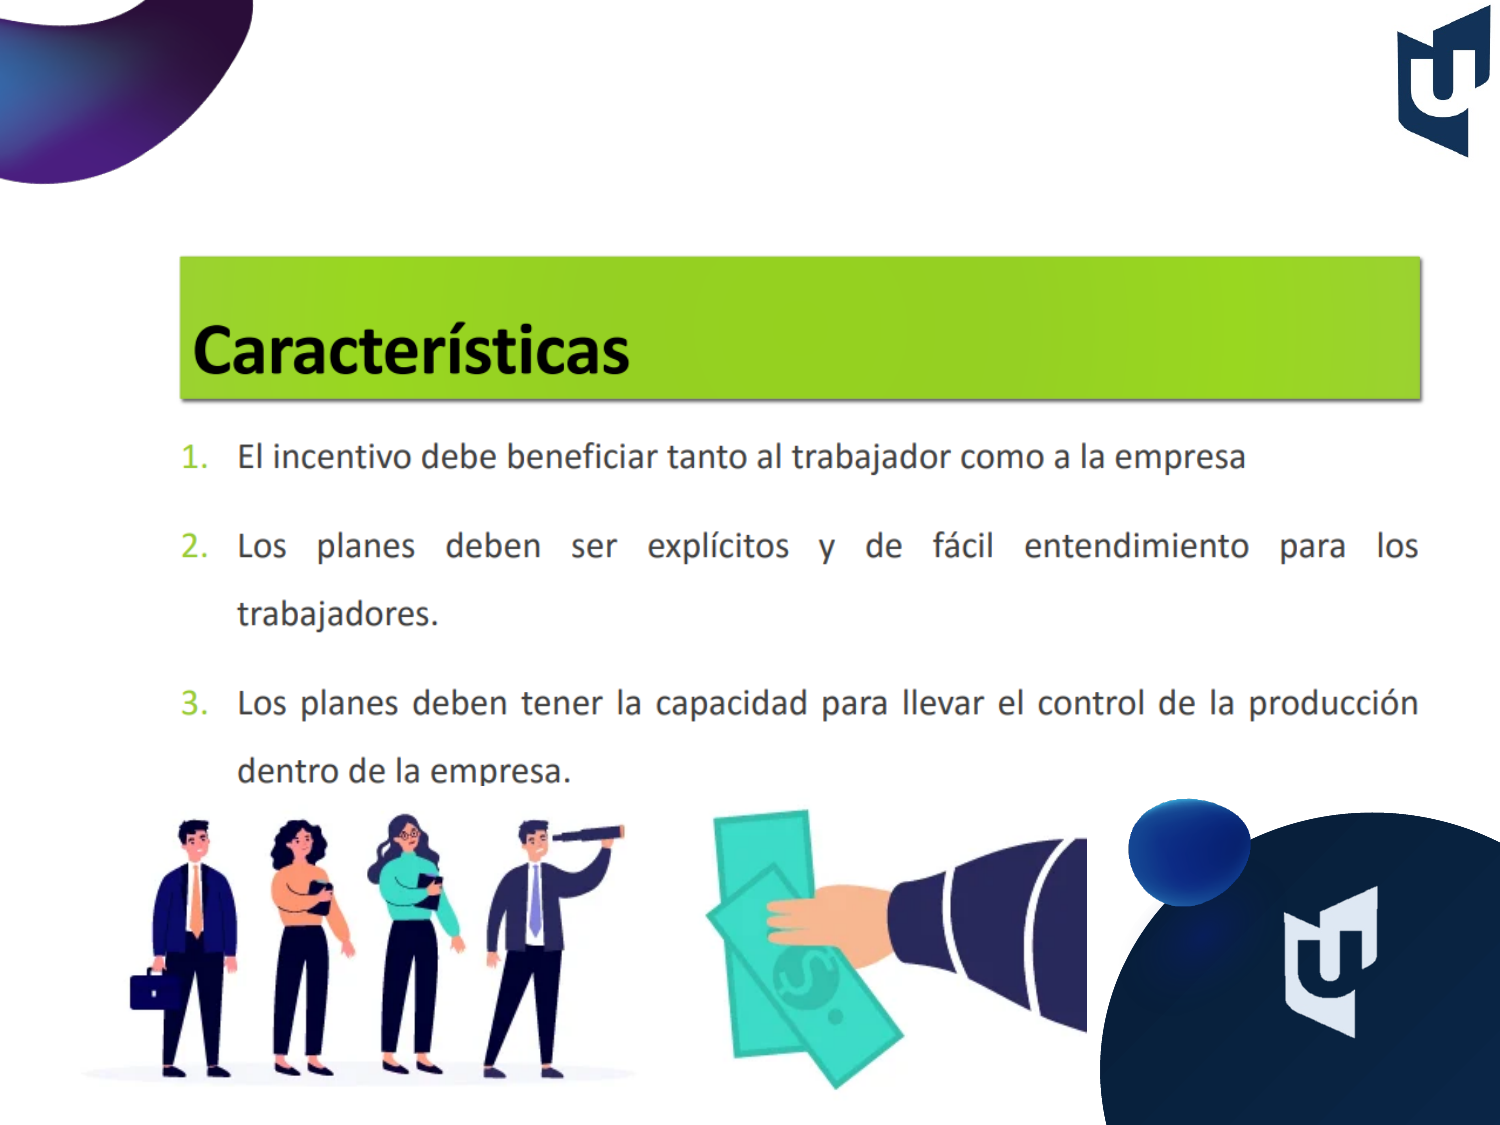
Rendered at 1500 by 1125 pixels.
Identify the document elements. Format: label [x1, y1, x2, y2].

picture [0, 0, 1447, 1101]
picture [1386, 0, 1500, 162]
text_box [1099, 813, 1500, 1125]
